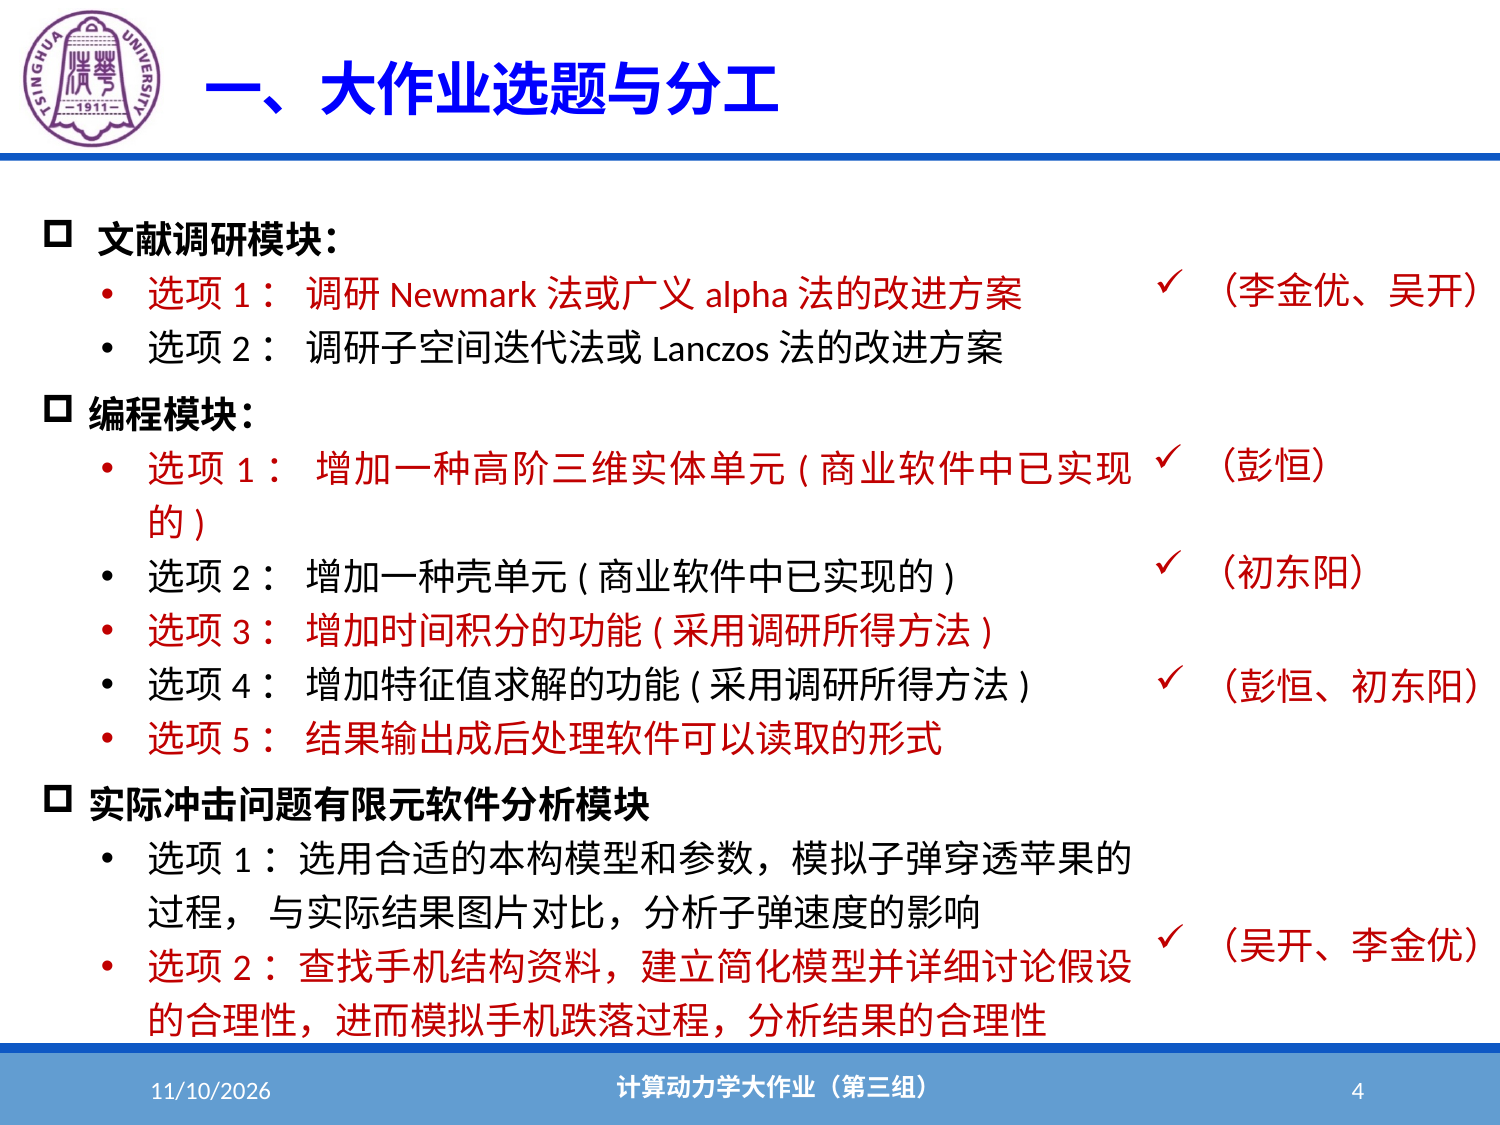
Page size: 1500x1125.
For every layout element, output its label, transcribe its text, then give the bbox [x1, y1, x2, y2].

text_box 一、大作业选题与分工 [189, 36, 927, 130]
text_box （李金优、吴开） [1080, 250, 1500, 320]
text_box 文献调研模块： 选项1： 调研Newmark法或广义alpha法的改进方案 选项2： 调研子空间迭代法或Lanczos法的改进方案 编程模块： 选项1： 增加一种高阶三维实体单元(商业软件中已实现的) 选项2： 增加一种壳单元(商业软件中已实现的) 选项3： 增加时间积分的功能(采用调研所得方法) 选项4： 增加特征值求解的功能(采用调研所得方法) 选项5： 结果输出成后处理软件可以读取的形式 实际冲击问题有限元软件分析模块 选项1：选用合适的本构模型和参数，模拟子弹穿透苹果的过程， 与实际结果图片对比，分析子弹速度的影响 选项2：查找手机结构资料，建立简化模型并详细讨论假设的合理性，进而模拟手机跌落过程，分析结果的合理性 [26, 200, 1149, 1050]
picture [19, 8, 164, 150]
text_box （彭恒） [1078, 425, 1365, 495]
text_box （彭恒、初东阳） [1080, 646, 1500, 716]
text_box （初东阳） [1078, 532, 1403, 602]
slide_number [135, 1059, 440, 1120]
slide_number 4 [1218, 1059, 1380, 1120]
footer 计算动力学大作业（第三组） [387, 1052, 1171, 1120]
text_box （吴开、李金优） [1080, 905, 1500, 975]
